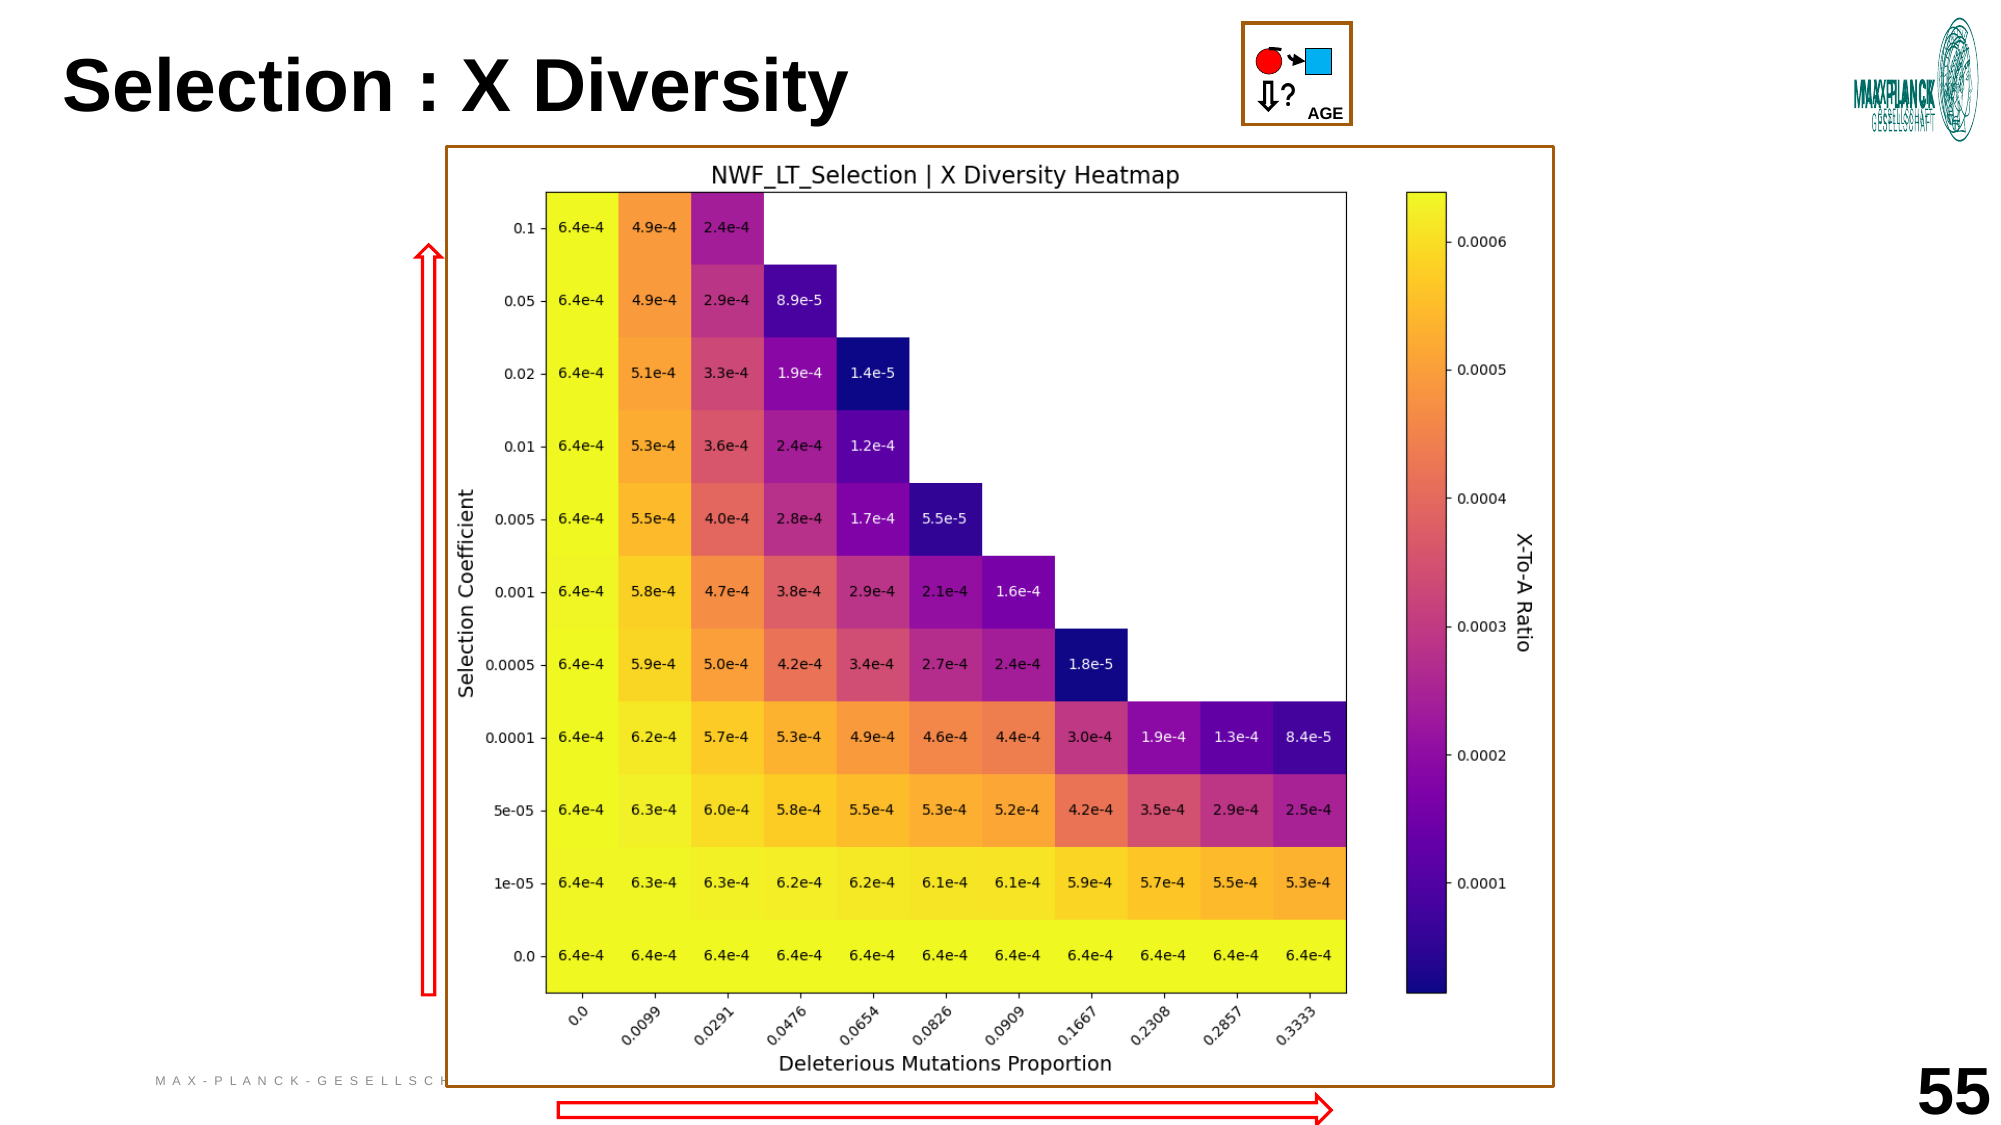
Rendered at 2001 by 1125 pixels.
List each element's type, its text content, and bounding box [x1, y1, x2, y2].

text_box 55 [1917, 1047, 2000, 1125]
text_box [1242, 22, 1351, 125]
footer M A X - P L A N C K - G E S E L L S C H A F T | Generalverwaltung [155, 1058, 1845, 1089]
picture [447, 147, 1553, 1086]
text_box Selection : X Diversity [62, 36, 955, 127]
text_box [557, 1094, 1333, 1125]
text_box [415, 244, 443, 996]
